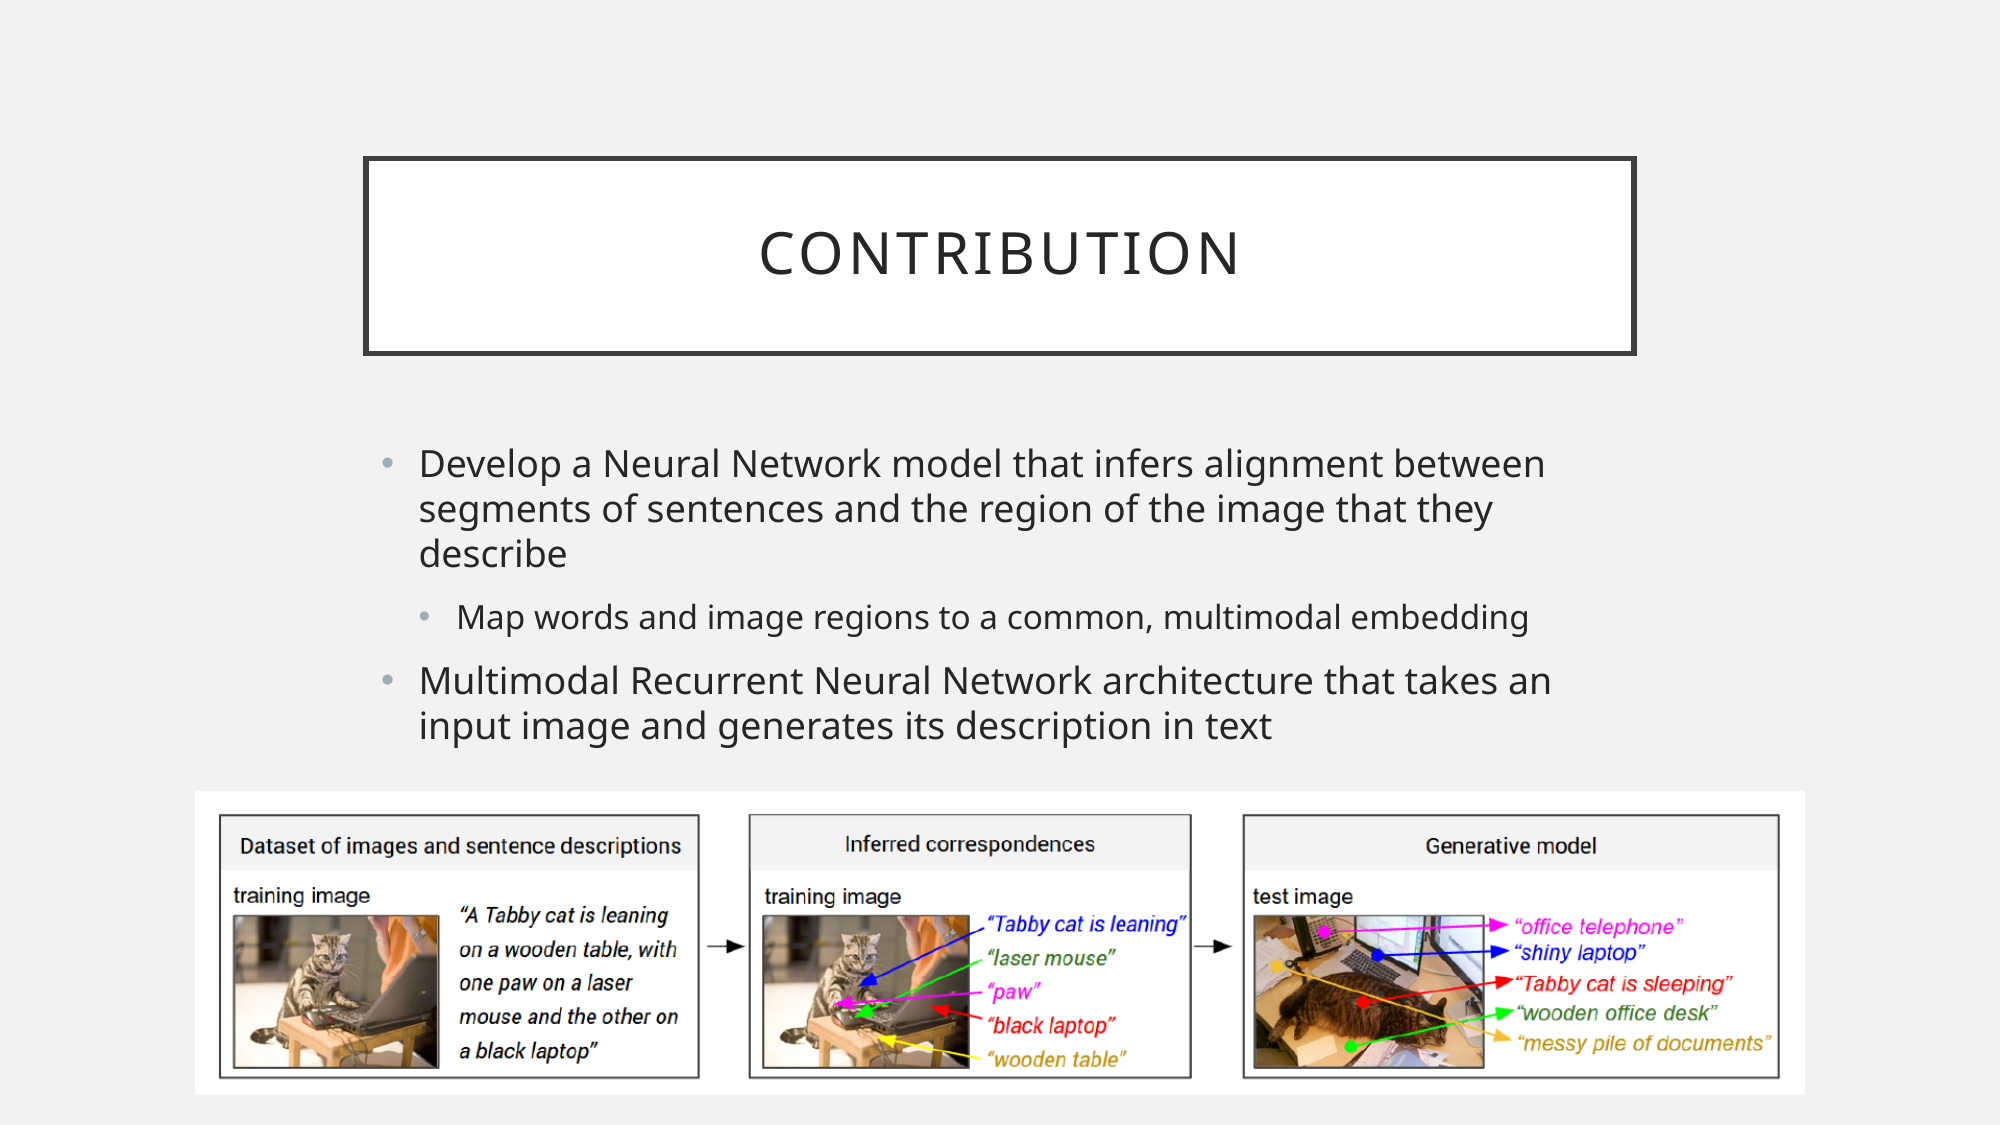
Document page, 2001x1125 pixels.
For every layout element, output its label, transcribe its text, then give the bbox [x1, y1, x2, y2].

picture [195, 791, 1805, 1095]
list Develop a Neural Network model that infers alignment between segments of sentences and the region of the image that they describe Map words and image regions to a common, multimodal embedding Multimodal Recurrent Neural Network architecture that takes an input image and generates its description in text [366, 432, 1634, 791]
title Contribution [363, 156, 1637, 356]
